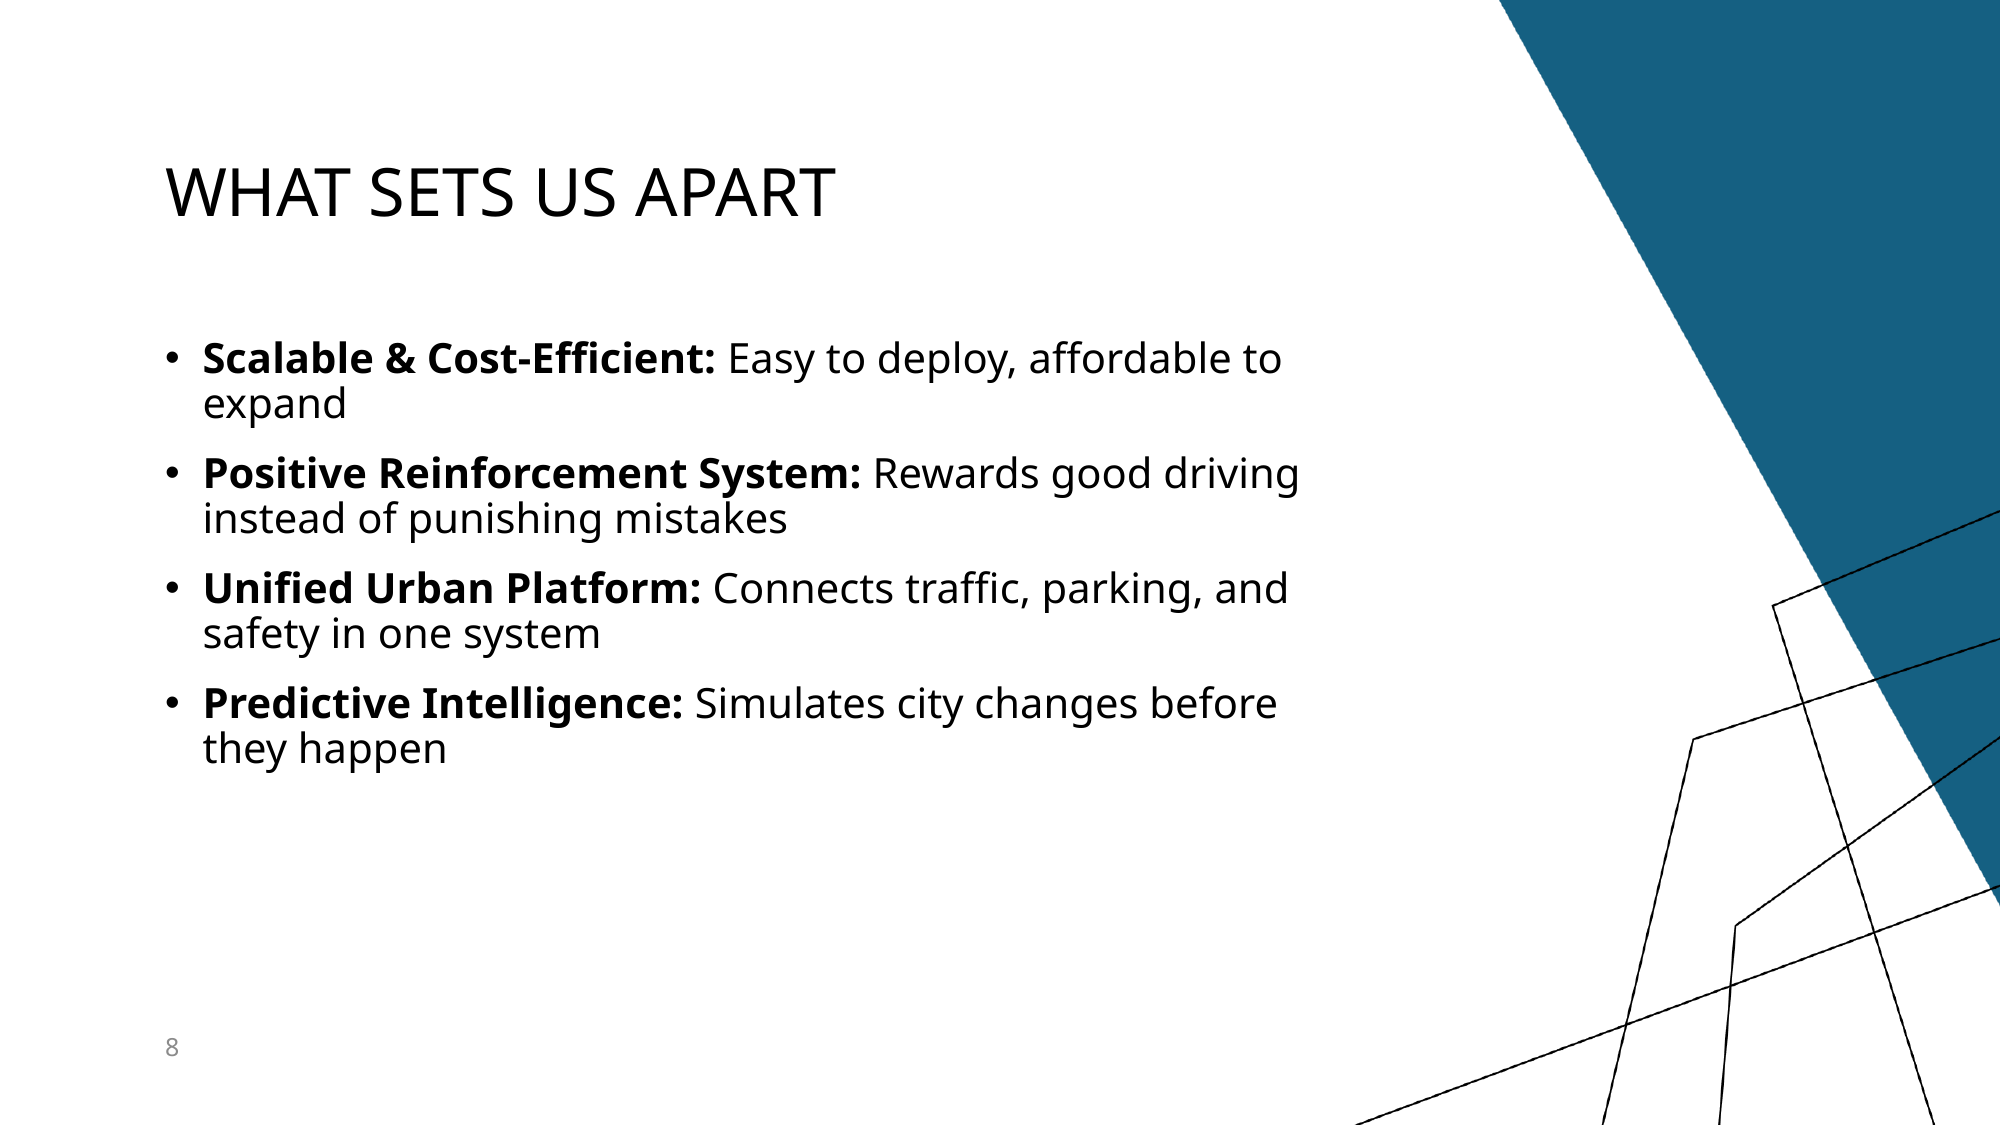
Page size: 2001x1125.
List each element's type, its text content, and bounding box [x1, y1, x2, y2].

title What Sets Us Apart [150, 59, 1344, 329]
picture [1281, 0, 2000, 1125]
slide_number 8 [150, 1024, 254, 1074]
list Scalable & Cost-Efficient: Easy to deploy, affordable to expand Positive Reinforcement System: Rewards good driving instead of punishing mistakes Unified Urban Platform: Connects traffic, parking, and safety in one system Predictive Intelligence: Simulates city changes before they happen [150, 329, 1344, 1012]
